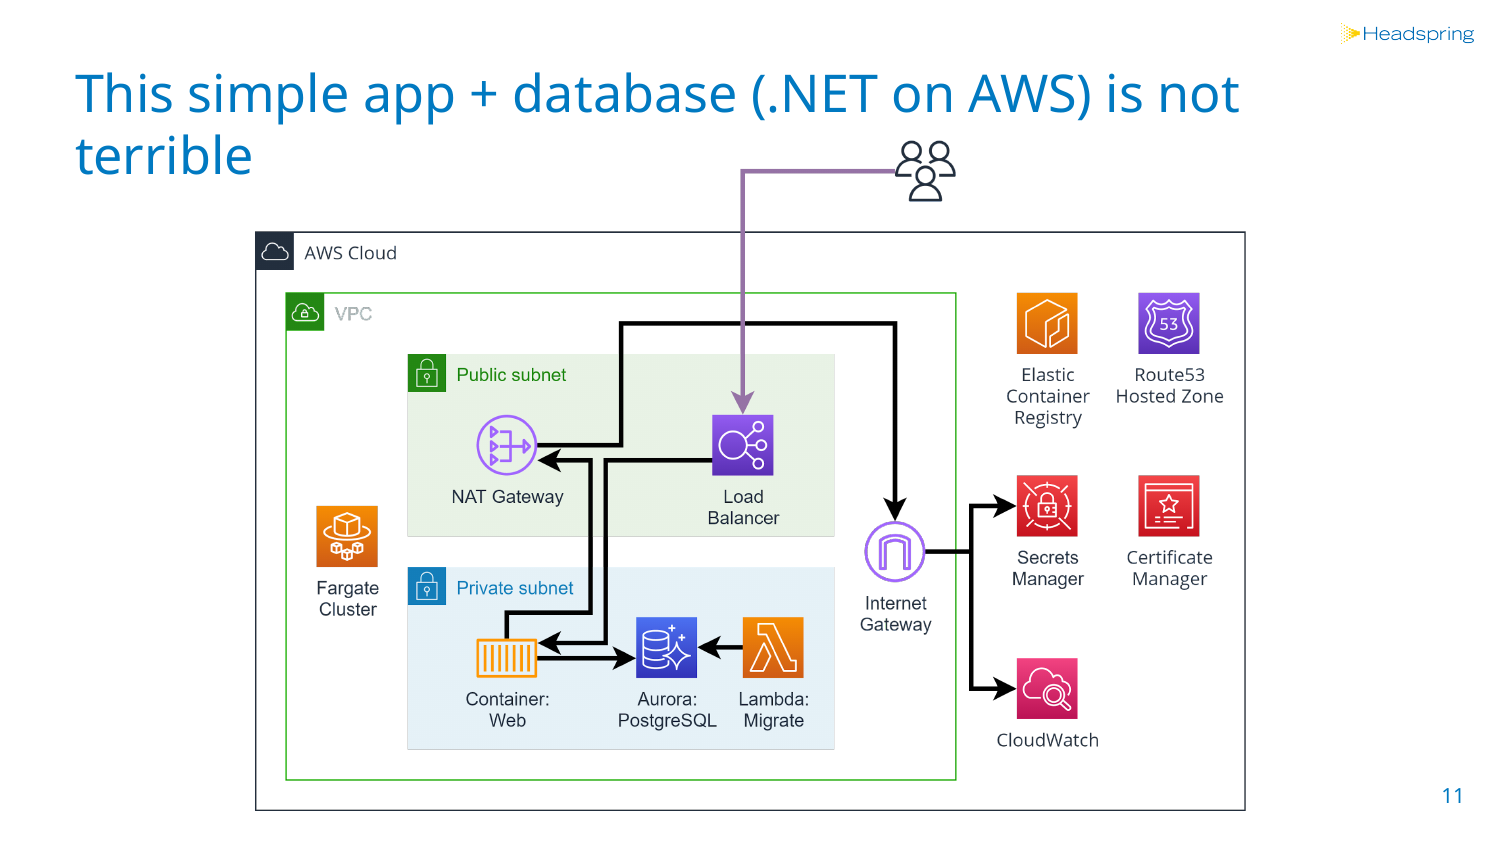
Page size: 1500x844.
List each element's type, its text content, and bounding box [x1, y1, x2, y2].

picture [1341, 23, 1474, 44]
title This simple app + database (.NET on AWS) is not terrible [75, 45, 1425, 140]
picture [254, 139, 1246, 811]
slide_number ‹#› [1389, 764, 1480, 830]
